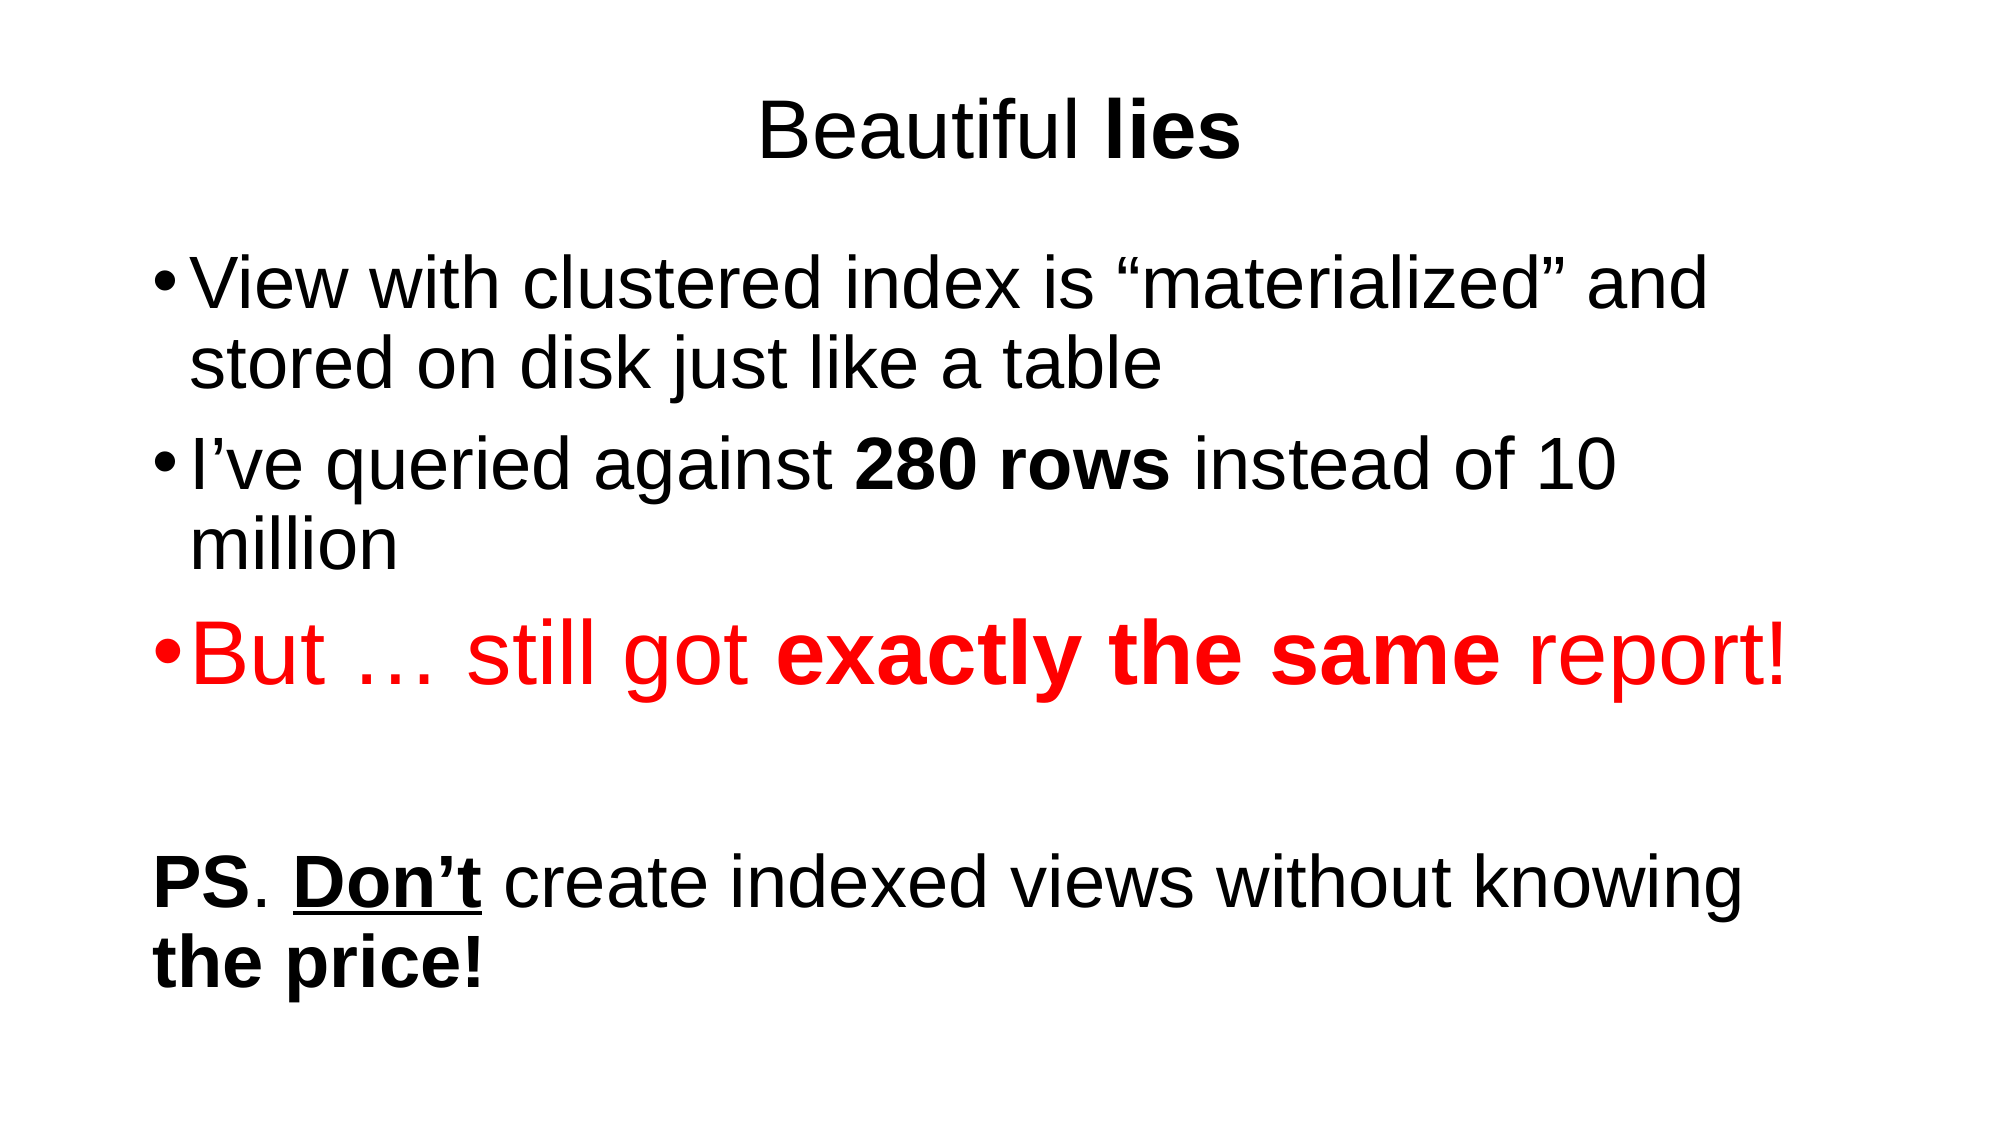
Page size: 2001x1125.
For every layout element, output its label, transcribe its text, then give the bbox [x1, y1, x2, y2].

title Beautiful lies [137, 59, 1863, 204]
list View with clustered index is “materialized” and stored on disk just like a table I’ve queried against 280 rows instead of 10 million But … still got exactly the same report! PS. Don’t create indexed views without knowing the price! [137, 234, 1863, 1014]
